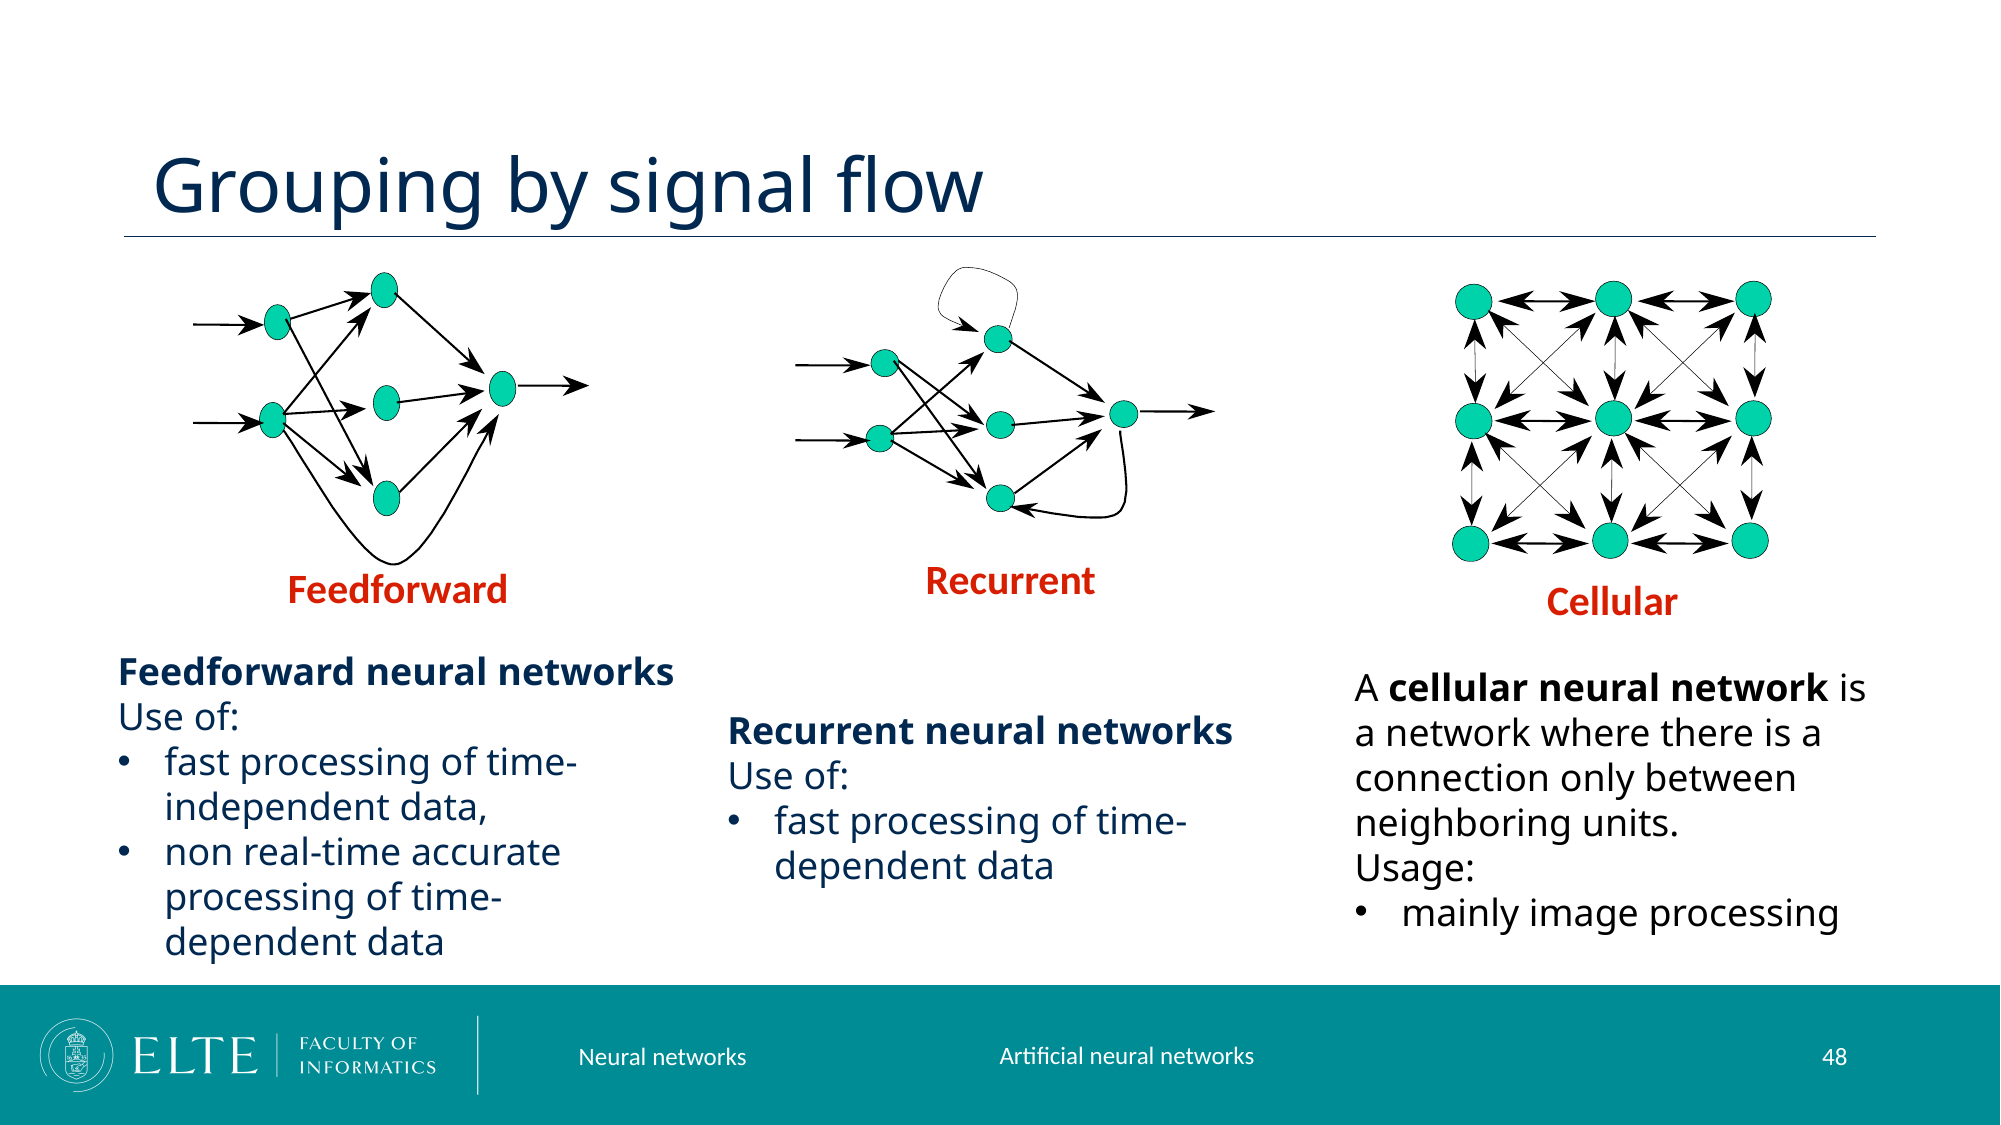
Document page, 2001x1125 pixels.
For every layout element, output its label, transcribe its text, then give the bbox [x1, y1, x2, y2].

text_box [1427, 281, 1798, 637]
picture [0, 985, 2000, 1125]
slide_number Neural networks [563, 1025, 789, 1085]
text_box A cellular neural network is a network where there is a connection only between neighboring units. Usage: mainly image processing [1339, 656, 1884, 941]
text_box Feedforward neural networks Use of: fast processing of time-independent data, non real-time accurate processing of time-dependent data [102, 640, 698, 971]
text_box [795, 267, 1216, 609]
text_box Recurrent neural networks Use of: fast processing of time-dependent data [712, 699, 1256, 895]
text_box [161, 272, 636, 613]
footer Artificial neural networks [789, 1024, 1465, 1085]
title Grouping by signal flow [137, 59, 1863, 237]
slide_number 48 [1563, 1026, 1863, 1085]
